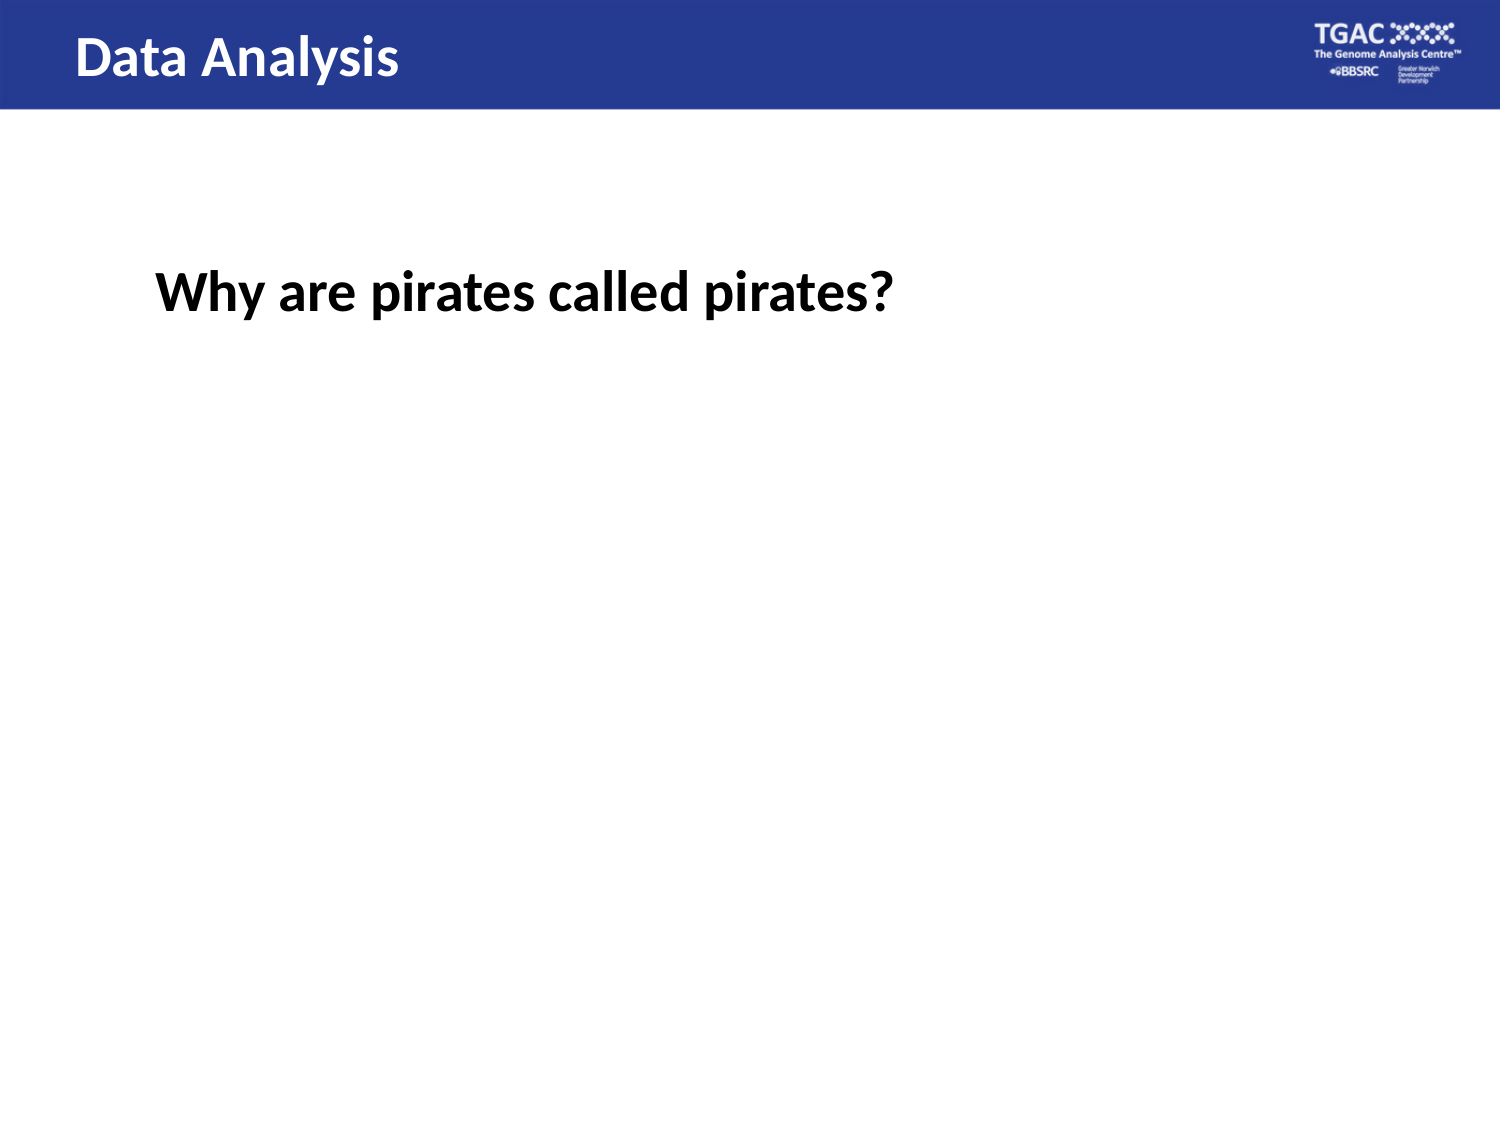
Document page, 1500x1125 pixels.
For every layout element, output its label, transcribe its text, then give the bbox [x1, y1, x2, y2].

text_box Why are pirates called pirates? [65, 163, 1490, 1006]
text_box Data Analysis [60, 10, 1266, 119]
picture [0, 0, 1500, 1125]
